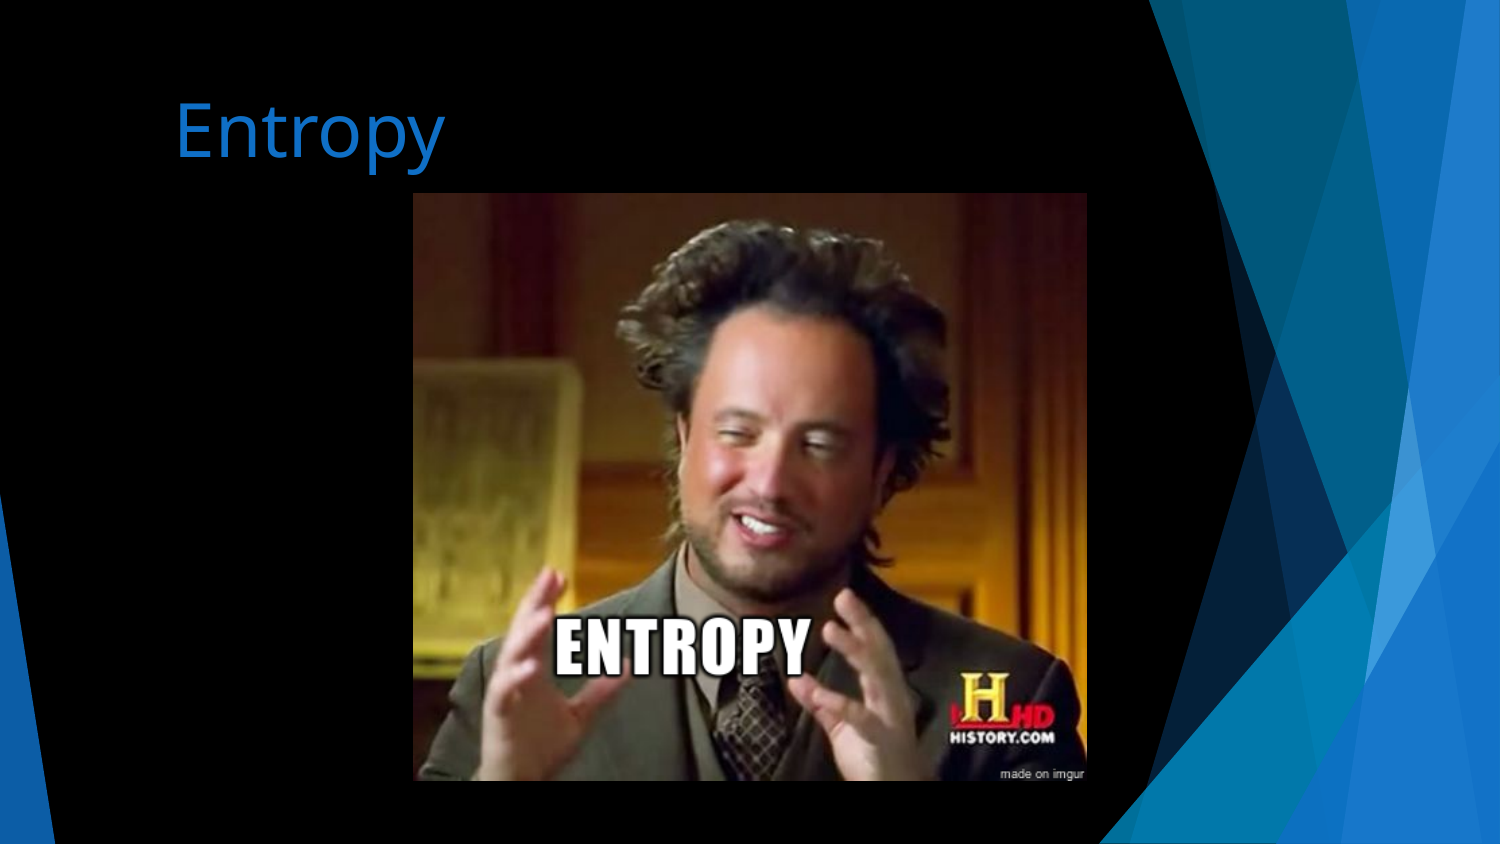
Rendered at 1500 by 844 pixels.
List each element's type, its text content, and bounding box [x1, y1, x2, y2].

title Entropy [158, 75, 1413, 211]
picture [412, 193, 1088, 782]
